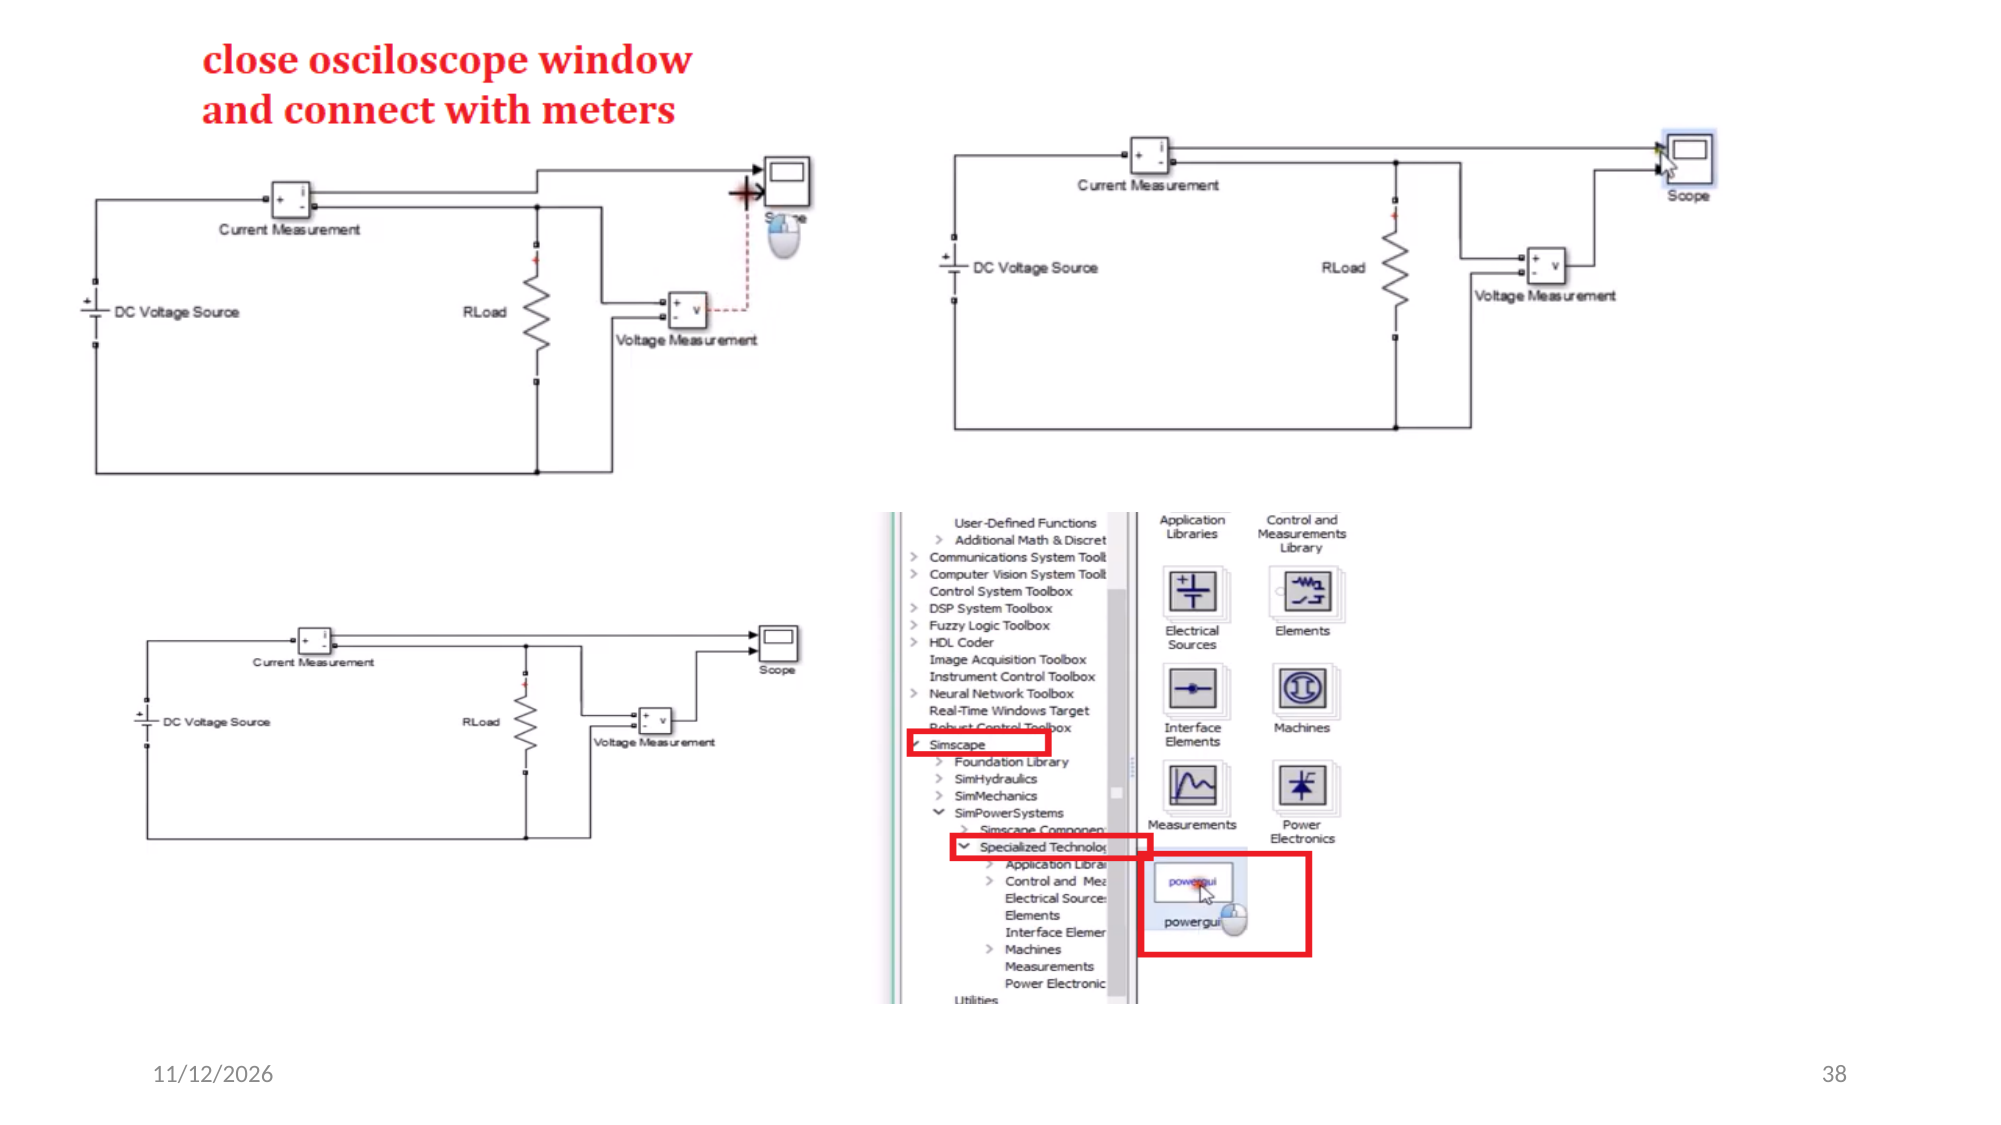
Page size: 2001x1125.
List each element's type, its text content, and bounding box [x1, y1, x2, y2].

slide_number 38 [1412, 1042, 1863, 1103]
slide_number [137, 1042, 588, 1103]
picture [13, 22, 1763, 1004]
